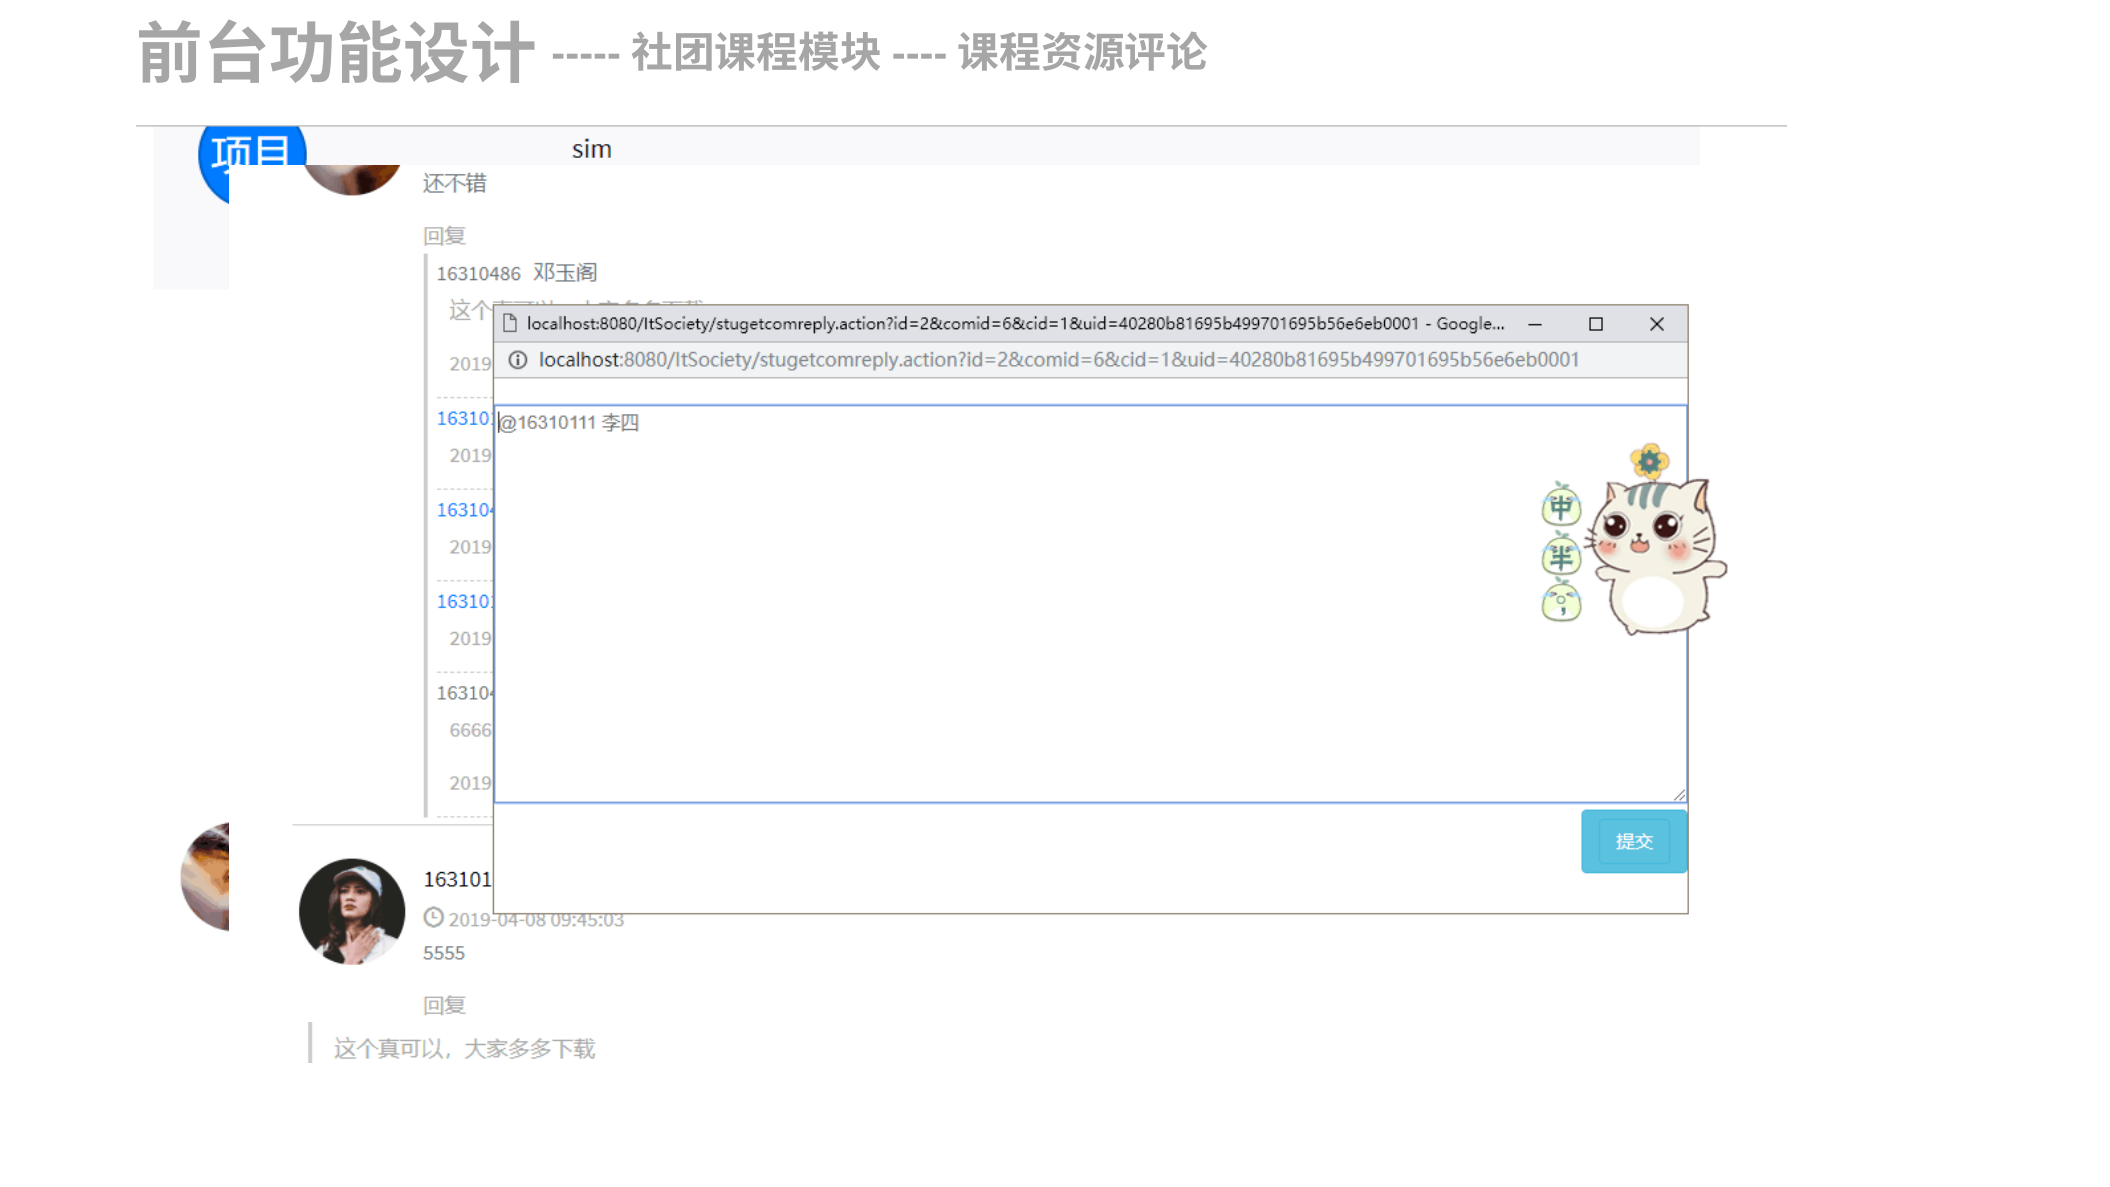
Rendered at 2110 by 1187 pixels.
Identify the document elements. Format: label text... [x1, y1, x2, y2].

text_box 前台功能设计 [136, 11, 597, 92]
text_box -----社团课程模块----课程资源评论 [551, 25, 1499, 77]
picture [136, 124, 1880, 1063]
